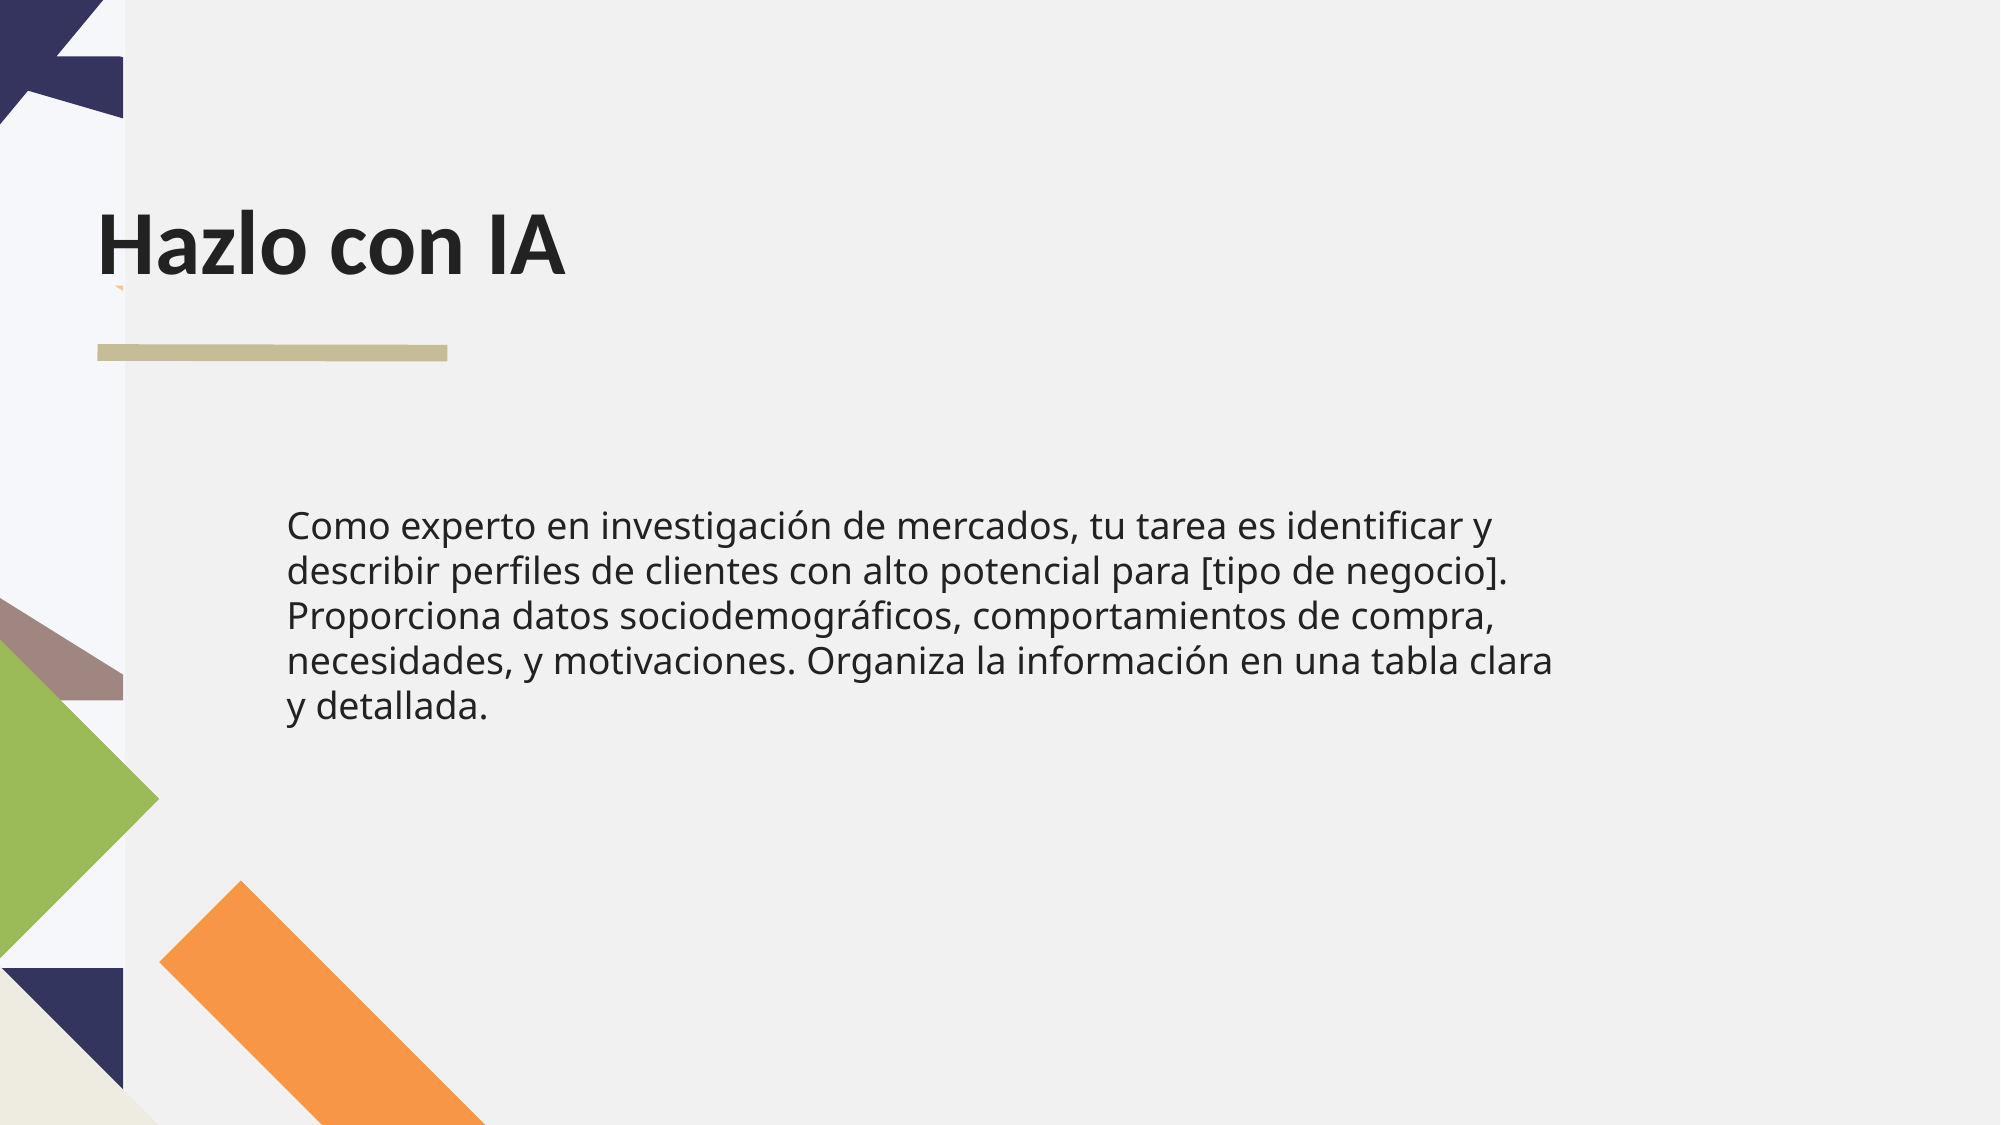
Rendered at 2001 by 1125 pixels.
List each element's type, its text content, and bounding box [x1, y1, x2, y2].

title Hazlo con IA [97, 16, 1882, 293]
list Como experto en investigación de mercados, tu tarea es identificar y describir perfiles de clientes con alto potencial para [tipo de negocio]. Proporciona datos sociodemográficos, comportamientos de compra, necesidades, y motivaciones. Organiza la información en una tabla clara y detallada. [286, 464, 1568, 1072]
